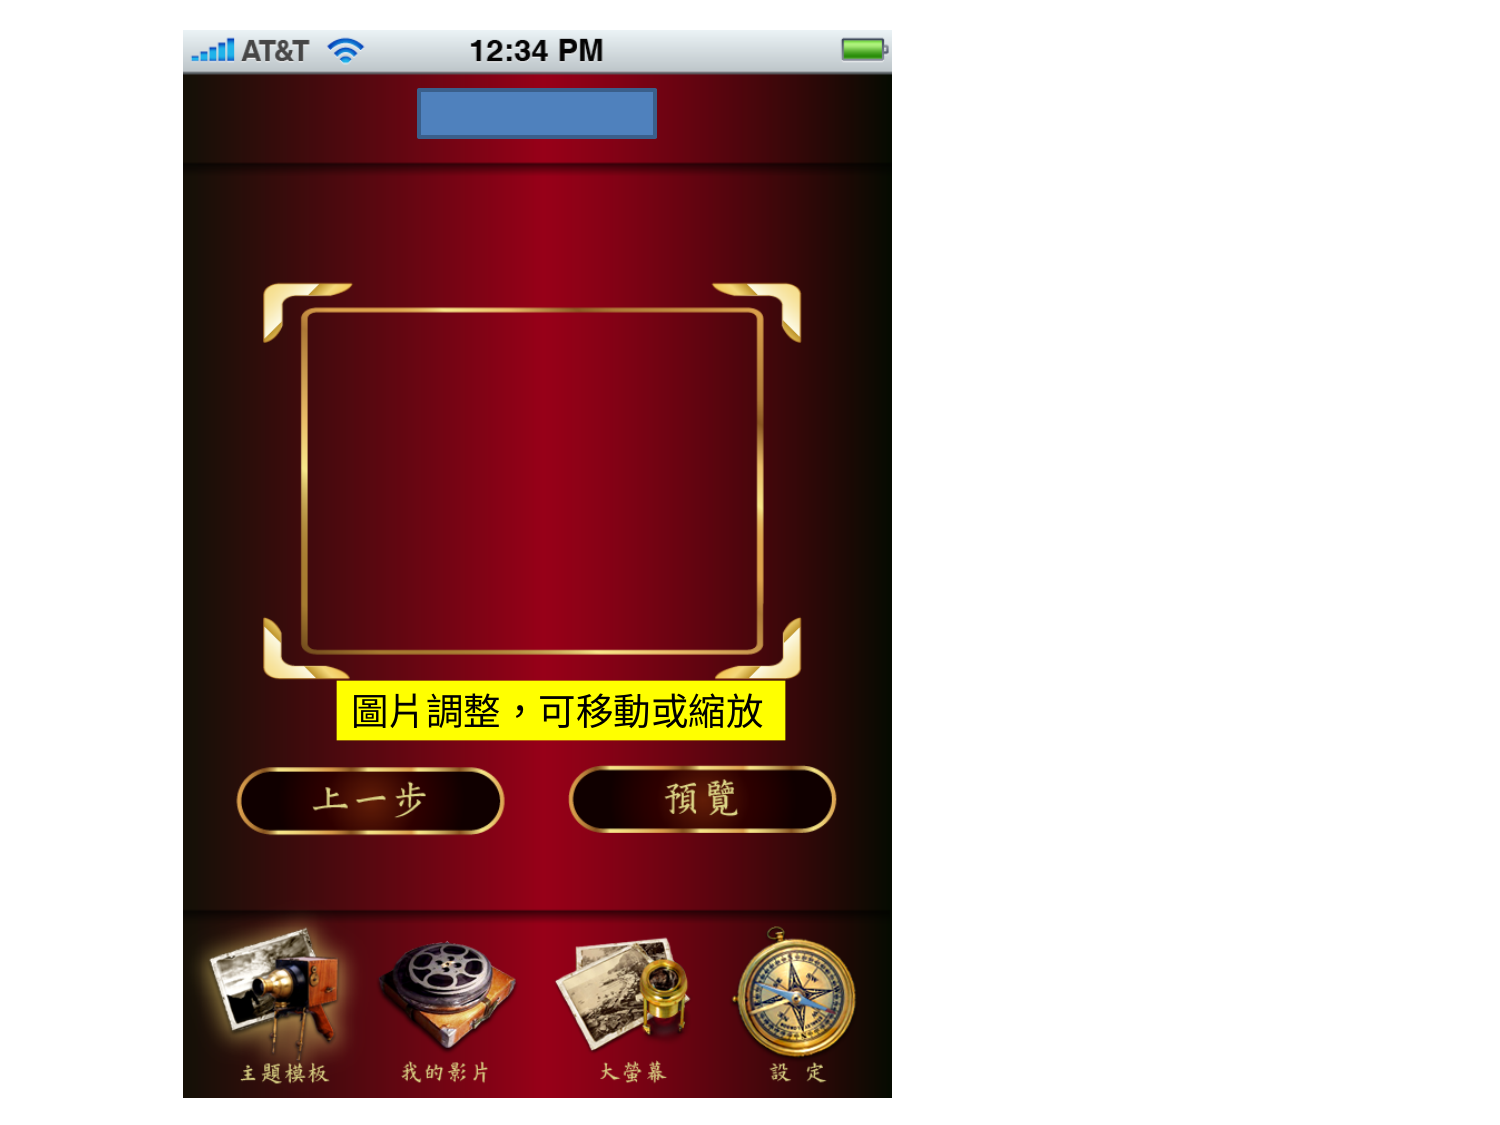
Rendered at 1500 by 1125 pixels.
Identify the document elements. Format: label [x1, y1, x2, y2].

picture [182, 30, 892, 1099]
